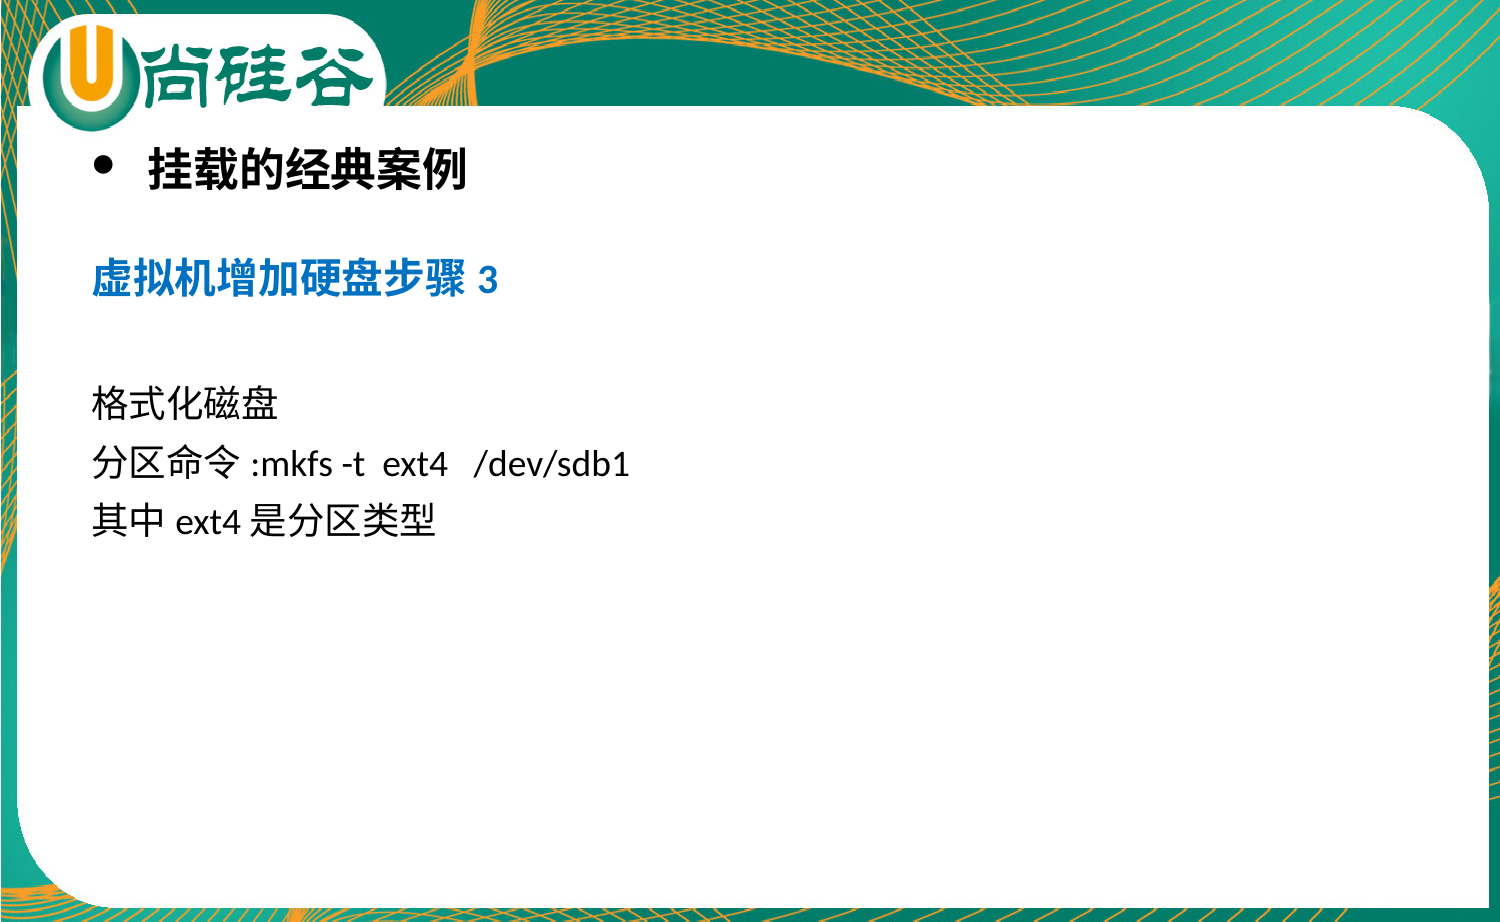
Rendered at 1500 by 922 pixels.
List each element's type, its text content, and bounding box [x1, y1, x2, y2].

text_box 虚拟机增加硬盘步骤3 格式化磁盘 分区命令:mkfs -t ext4 /dev/sdb1 其中ext4是分区类型 [76, 229, 1400, 644]
text_box 挂载的经典案例 [76, 139, 1270, 204]
picture [0, 0, 1500, 922]
